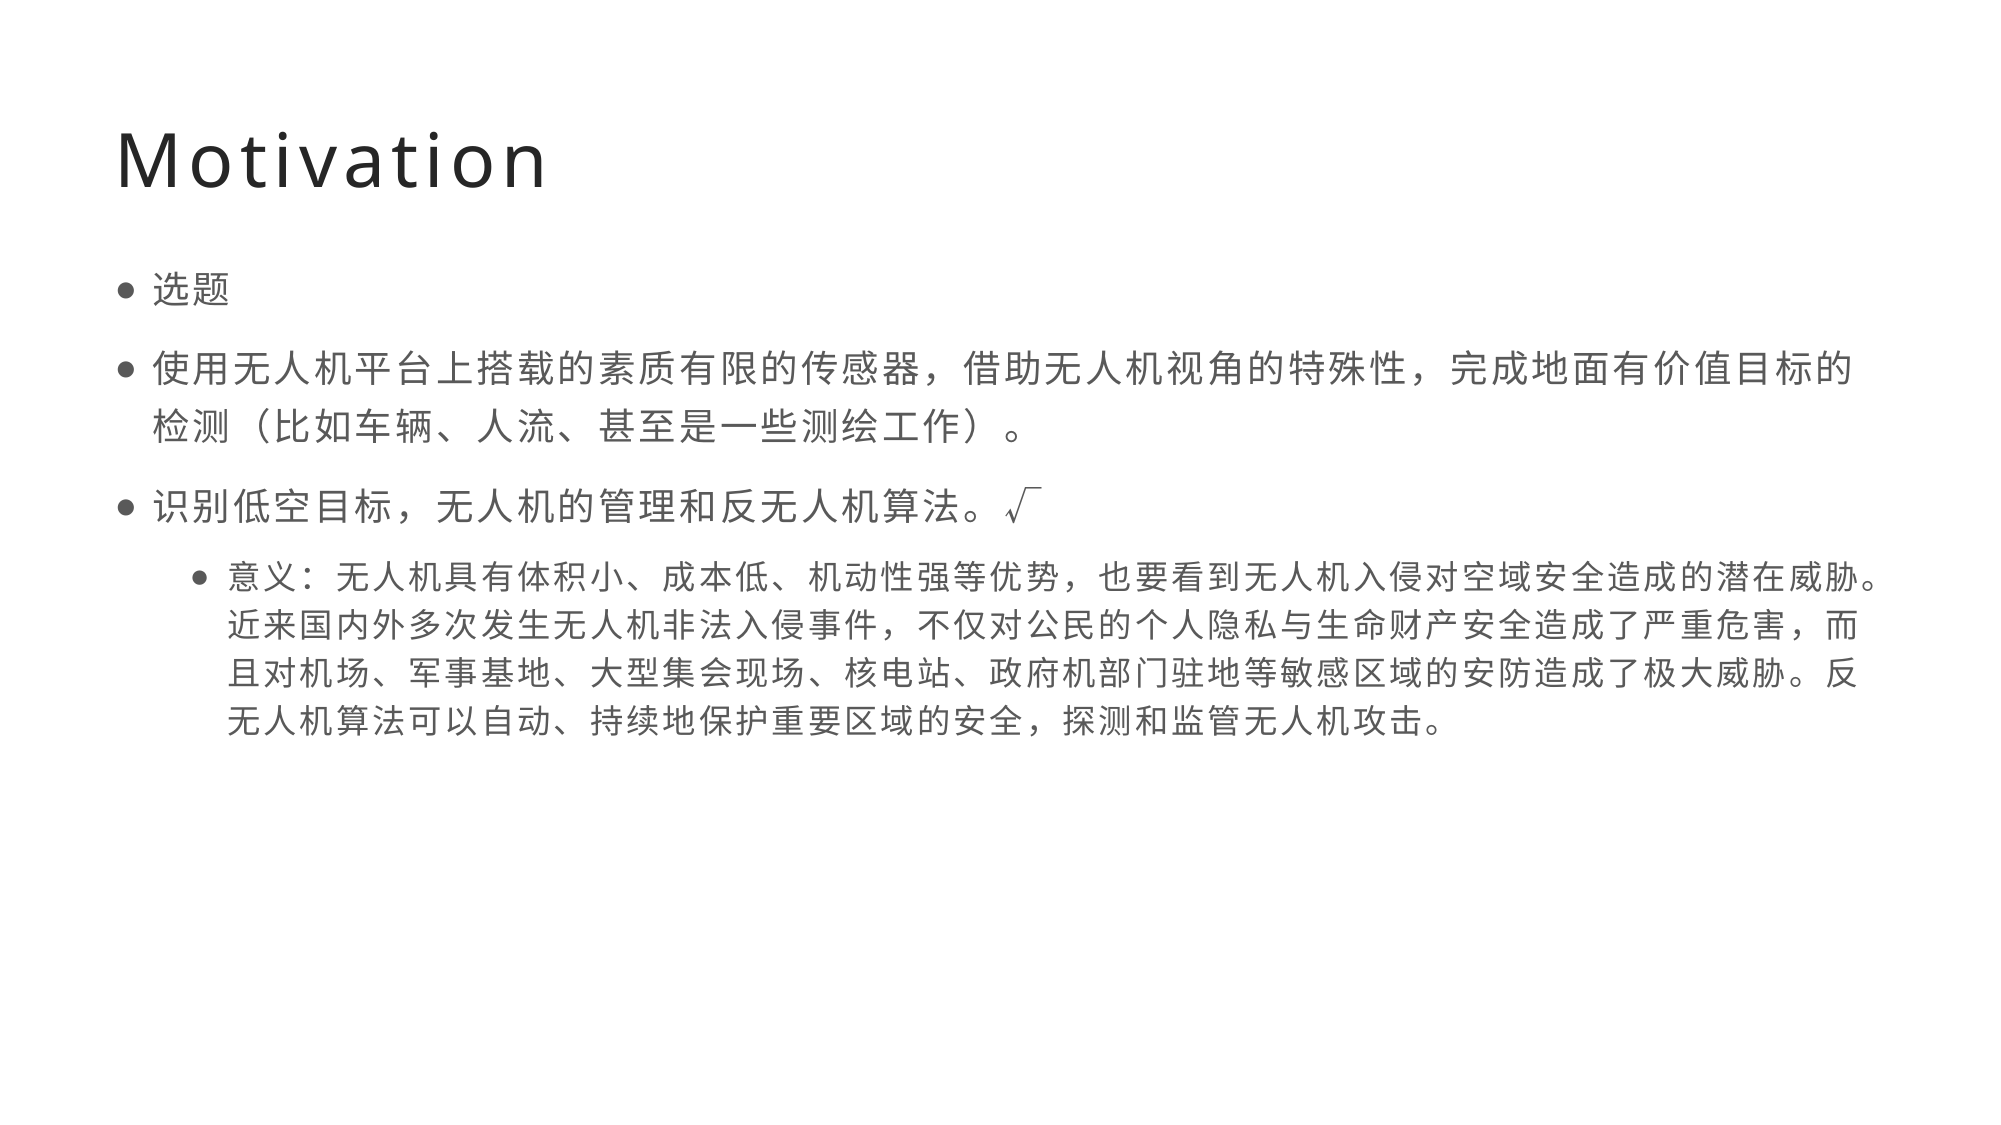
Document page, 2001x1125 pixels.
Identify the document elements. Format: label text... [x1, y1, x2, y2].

title Motivation [99, 99, 1900, 216]
list 选题 使用无人机平台上搭载的素质有限的传感器，借助无人机视角的特殊性，完成地面有价值目标的检测（比如车辆、人流、甚至是一些测绘工作）。 识别低空目标，无人机的管理和反无人机算法。√ 意义：无人机具有体积小、成本低、机动性强等优势，也要看到无人机入侵对空域安全造成的潜在威胁。近来国内外多次发生无人机非法入侵事件，不仅对公民的个人隐私与生命财产安全造成了严重危害，而且对机场、军事基地、大型集会现场、核电站、政府机部门驻地等敏感区域的安防造成了极大威胁。反无人机算法可以自动、持续地保护重要区域的安全，探测和监管无人机攻击。 [99, 244, 1900, 1026]
